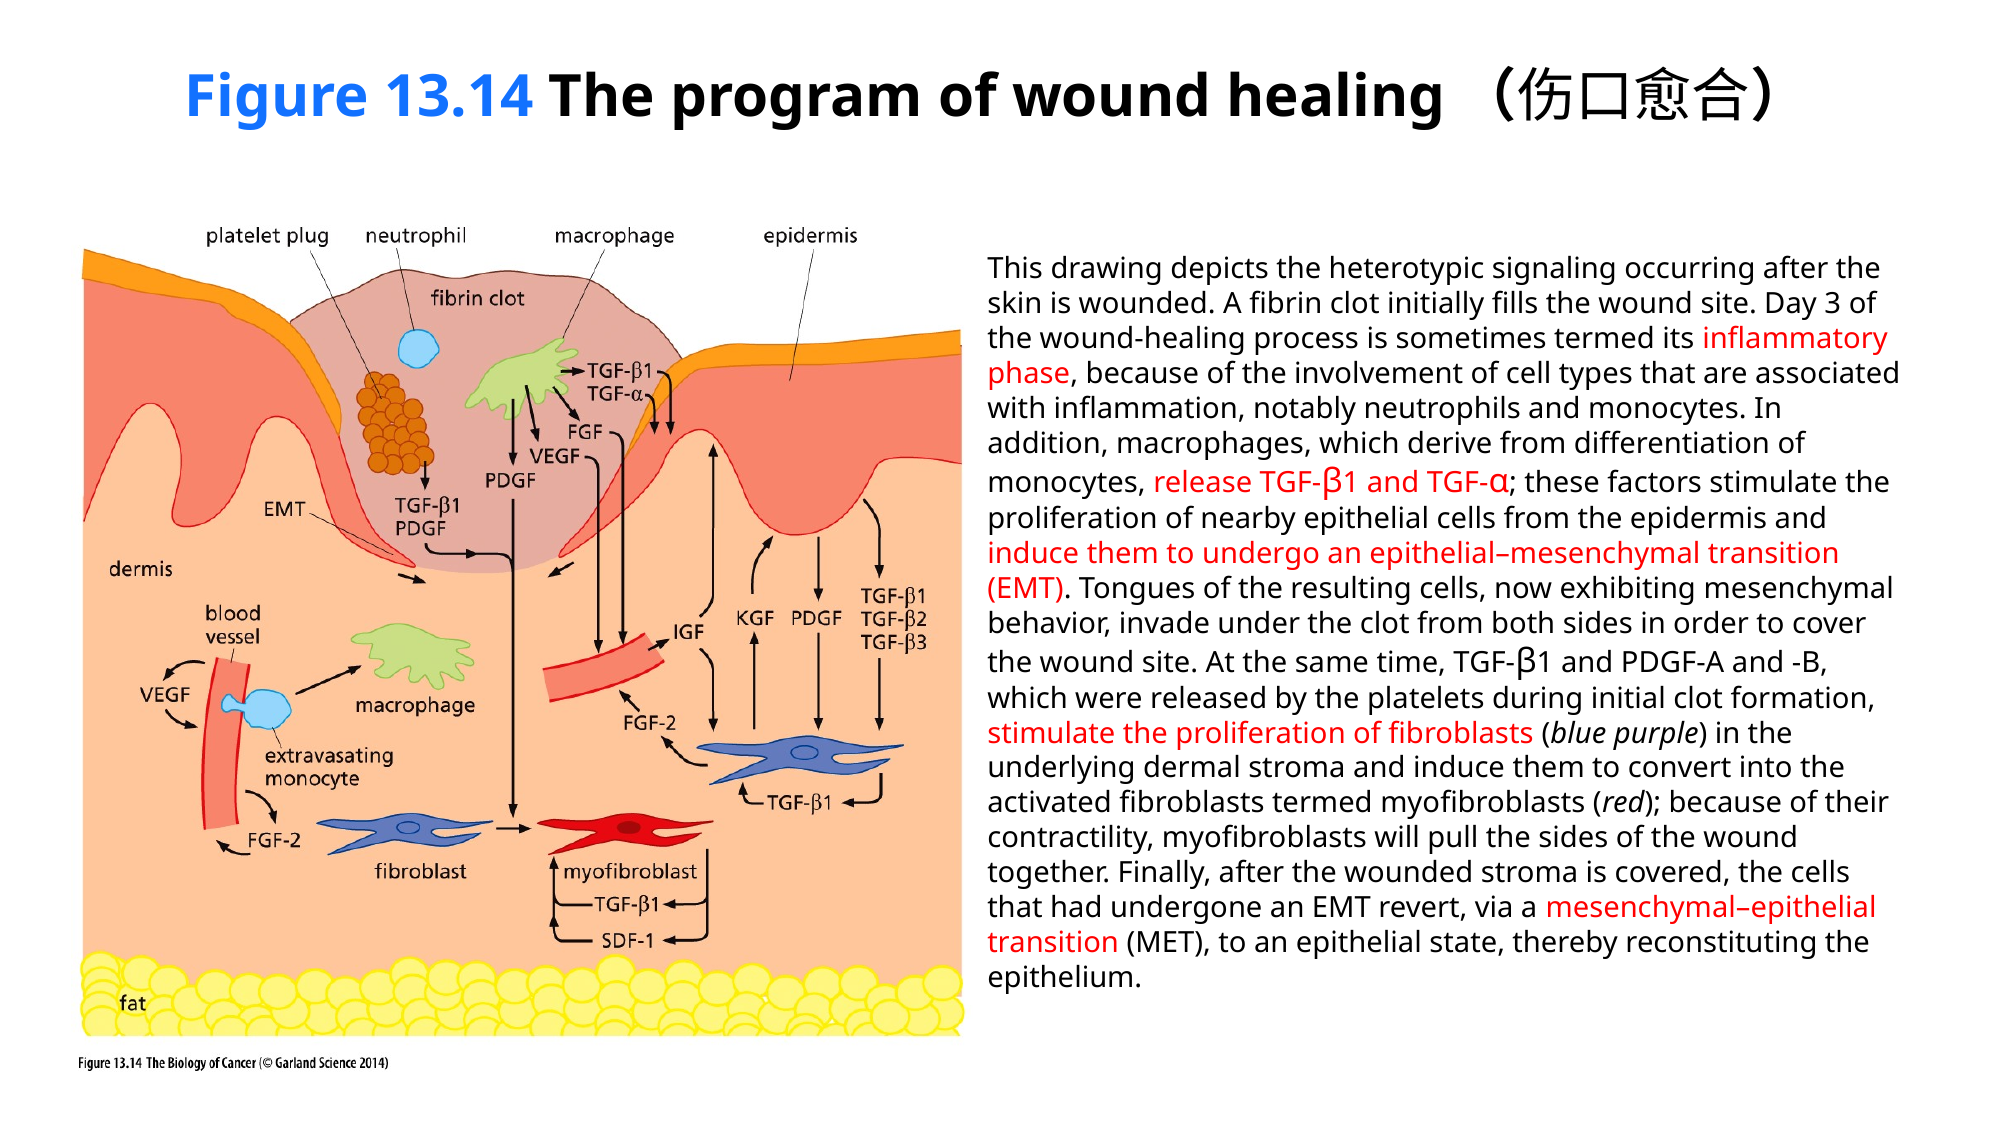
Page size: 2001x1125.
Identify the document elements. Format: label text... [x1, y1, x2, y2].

picture [71, 218, 973, 1074]
text_box This drawing depicts the heterotypic signaling occurring after the skin is wounded. A fibrin clot initially fills the wound site. Day 3 of the wound-healing process is sometimes termed its inflammatory phase, because of the involvement of cell types that are associated with inflammation, notably neutrophils and monocytes. In addition, macrophages, which derive from differentiation of monocytes, release TGF-β1 and TGF-α; these factors stimulate the proliferation of nearby epithelial cells from the epidermis and induce them to undergo an epithelial–mesenchymal transition (EMT). Tongues of the resulting cells, now exhibiting mesenchymal behavior, invade under the clot from both sides in order to cover the wound site. At the same time, TGF-β1 and PDGF-A and -B, which were released by the platelets during initial clot formation, stimulate the proliferation of fibroblasts (blue purple) in the underlying dermal stroma and induce them to convert into the activated fibroblasts termed myofibroblasts (red); because of their contractility, myofibroblasts will pull the sides of the wound together. Finally, after the wounded stroma is covered, the cells that had undergone an EMT revert, via a mesenchymal–epithelial transition (MET), to an epithelial state, thereby reconstituting the epithelium. [973, 242, 1923, 1001]
text_box Figure 13.14 The program of wound healing（伤口愈合） [169, 50, 1837, 136]
